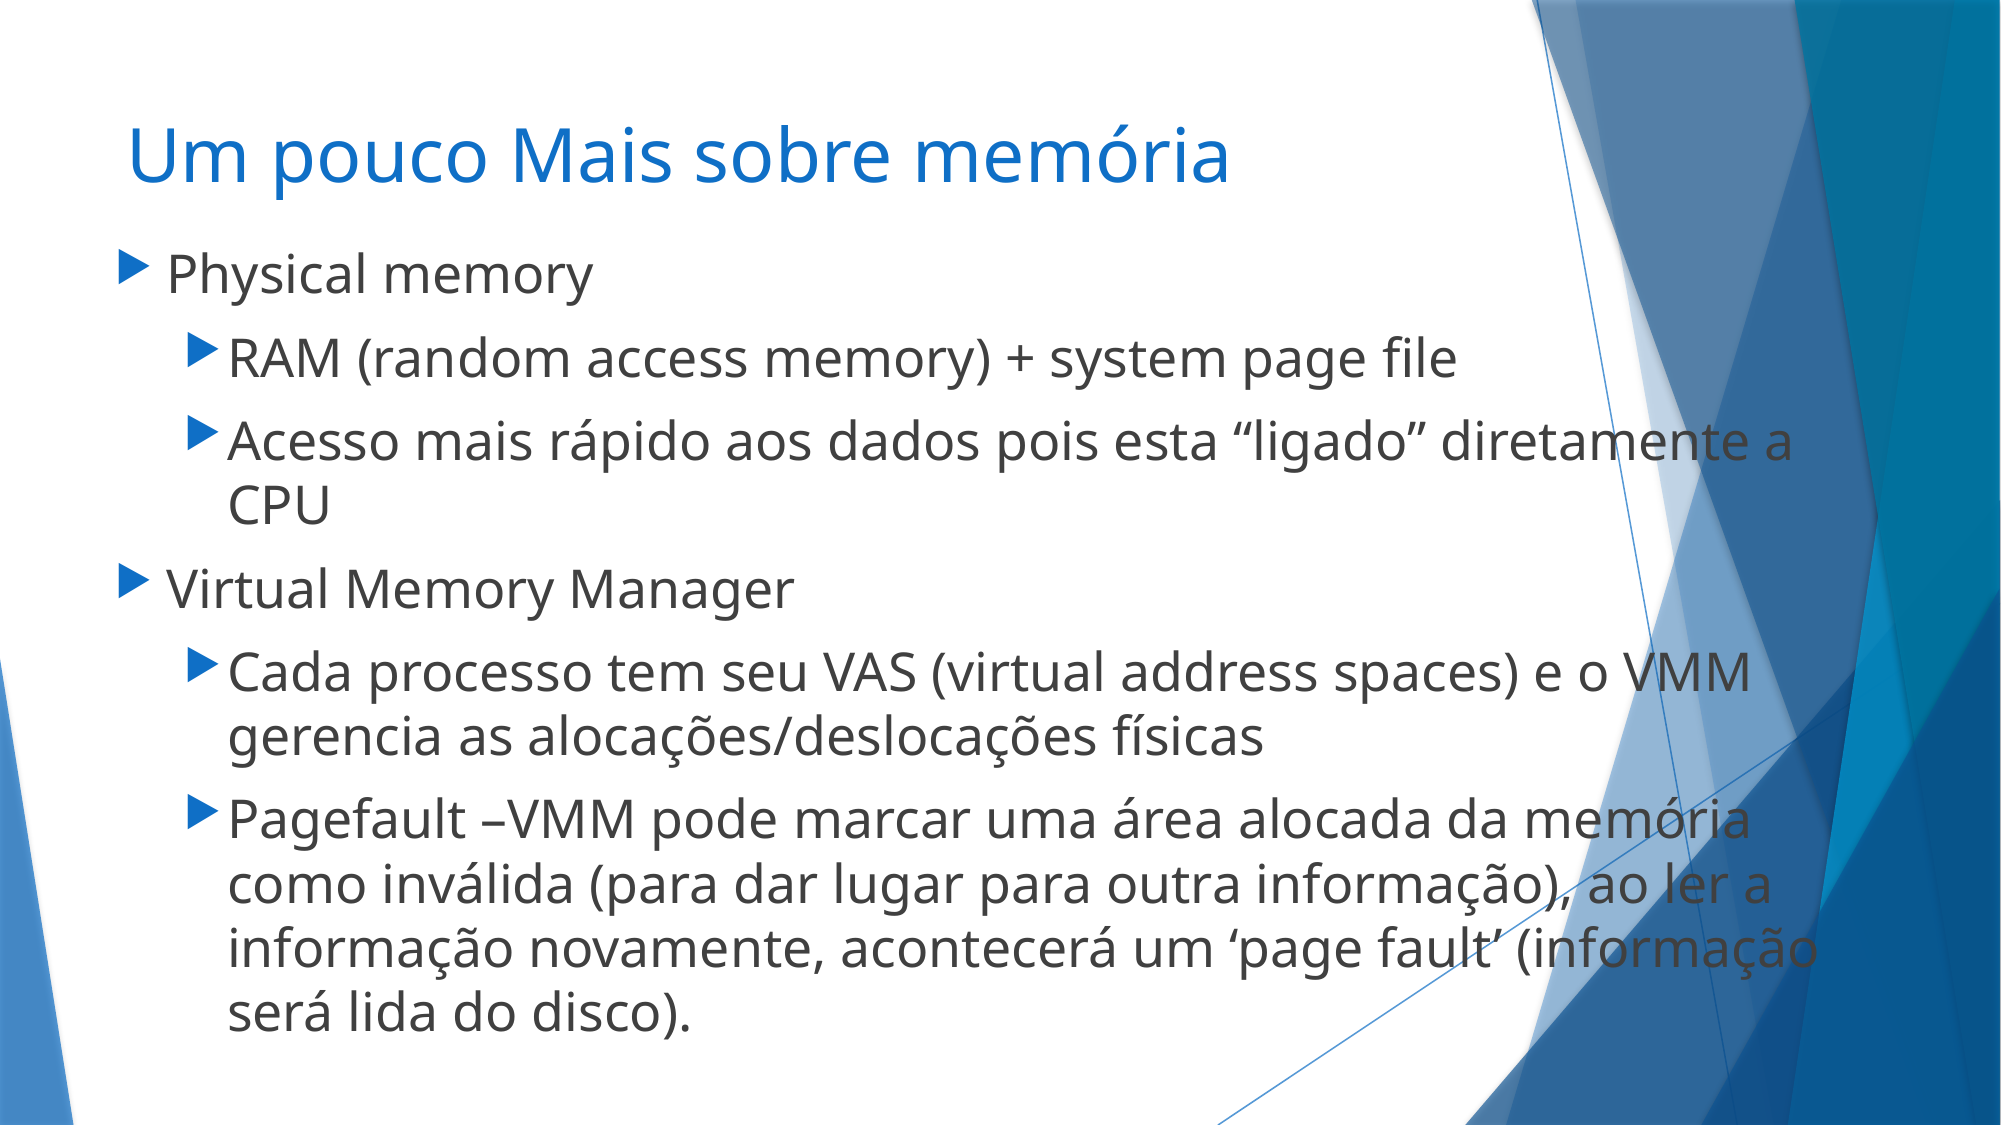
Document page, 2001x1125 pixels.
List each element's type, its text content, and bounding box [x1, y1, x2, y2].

list Physical memory RAM (random access memory) + system page file Acesso mais rápido aos dados pois esta “ligado” diretamente a CPU Virtual Memory Manager Cada processo tem seu VAS (virtual address spaces) e o VMM gerencia as alocações/deslocações físicas Pagefault –VMM pode marcar uma área alocada da memória como inválida (para dar lugar para outra informação), ao ler a informação novamente, acontecerá um ‘page fault’ (informação será lida do disco). [99, 232, 1900, 1054]
title Um pouco Mais sobre memória [111, 99, 1522, 232]
